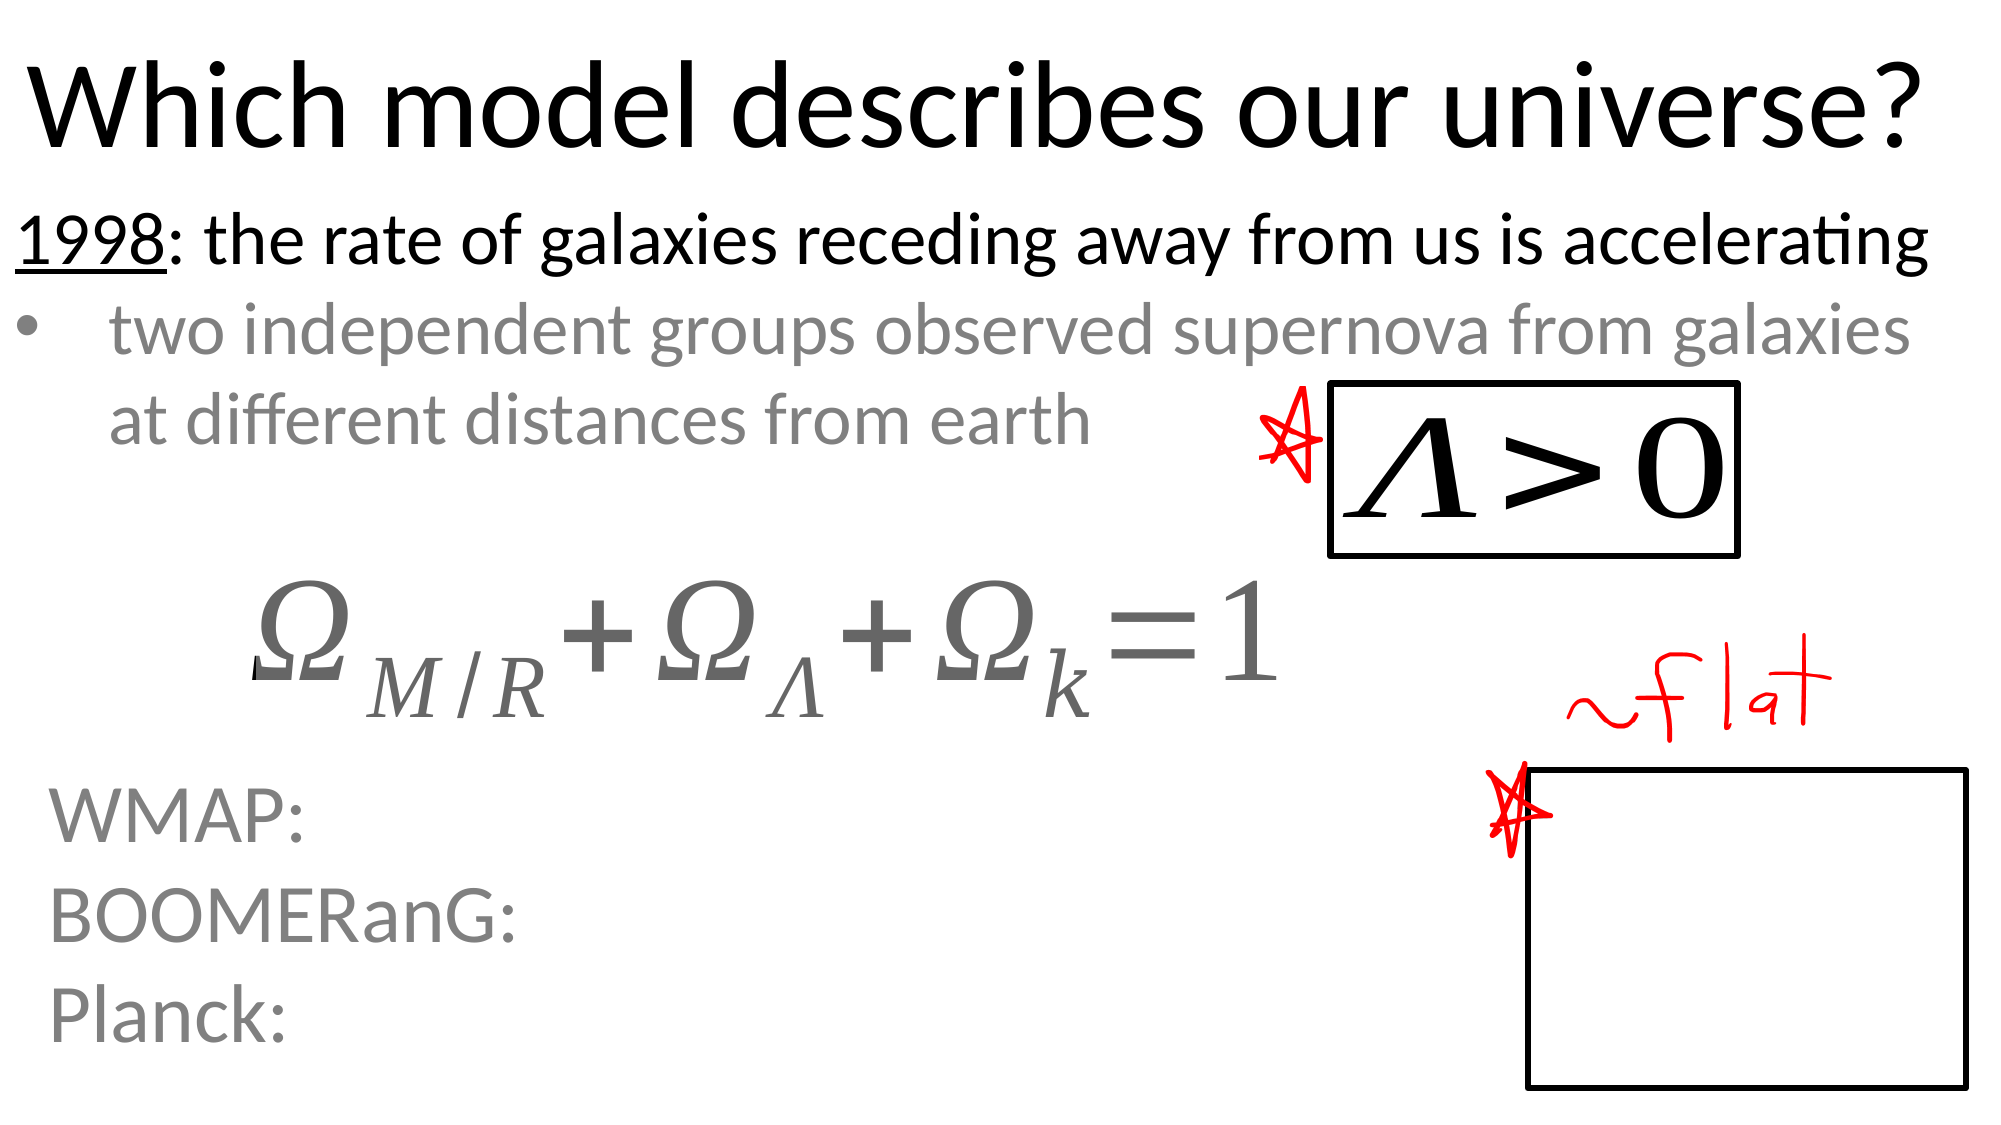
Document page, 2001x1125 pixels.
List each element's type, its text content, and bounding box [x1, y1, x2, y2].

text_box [249, 538, 1291, 739]
text_box Which model describes our universe? [12, 15, 1976, 181]
text_box 1998: the rate of galaxies receding away from us is accelerating two independent groups observed supernova from galaxies at different distances from earth [0, 182, 2000, 467]
picture [1259, 386, 1841, 867]
